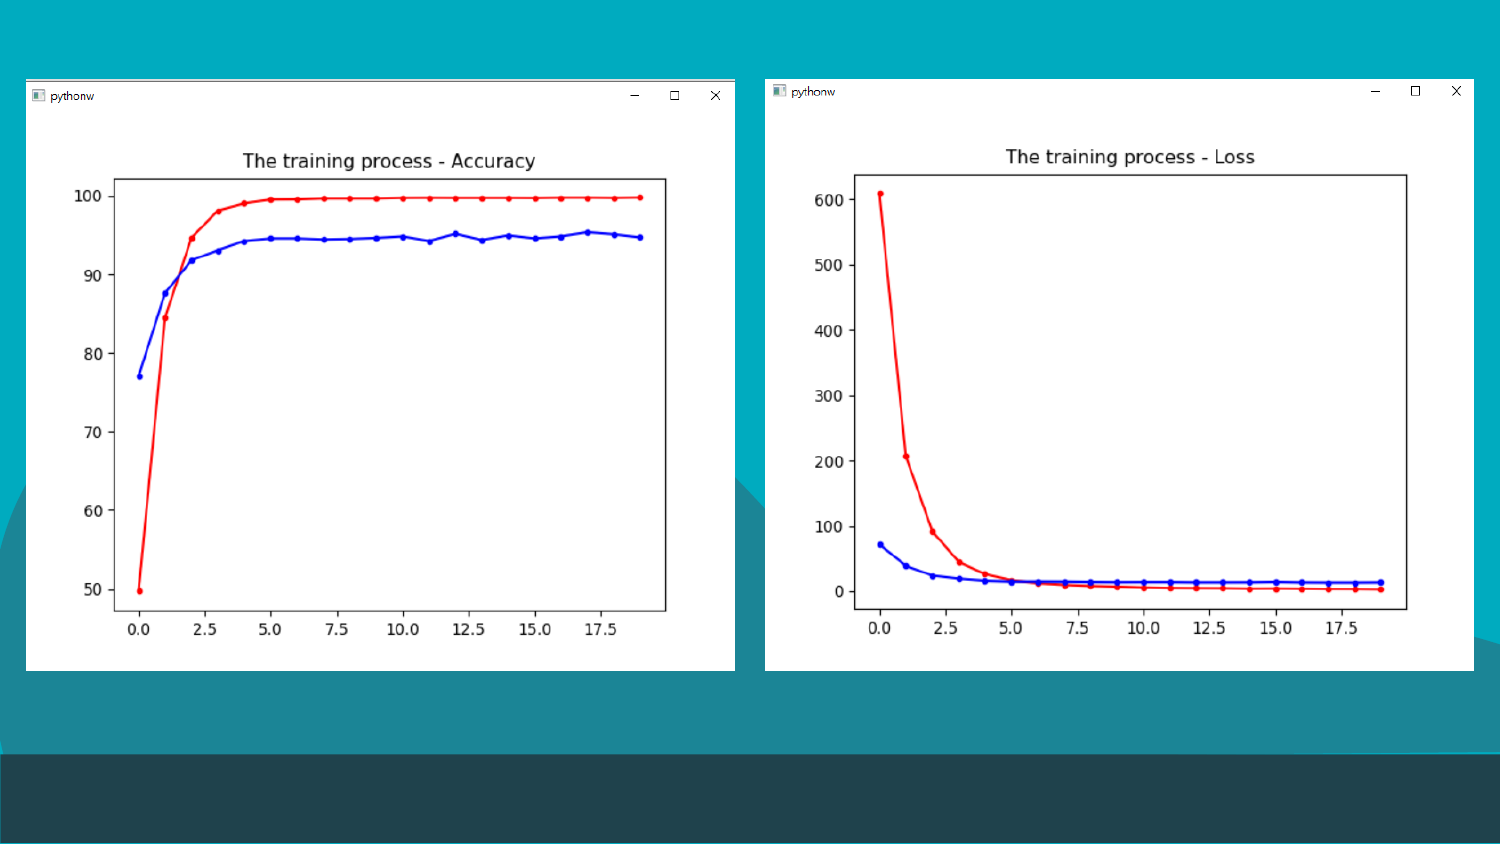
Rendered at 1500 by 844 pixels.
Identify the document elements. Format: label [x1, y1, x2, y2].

picture [764, 79, 1474, 671]
picture [25, 79, 736, 671]
